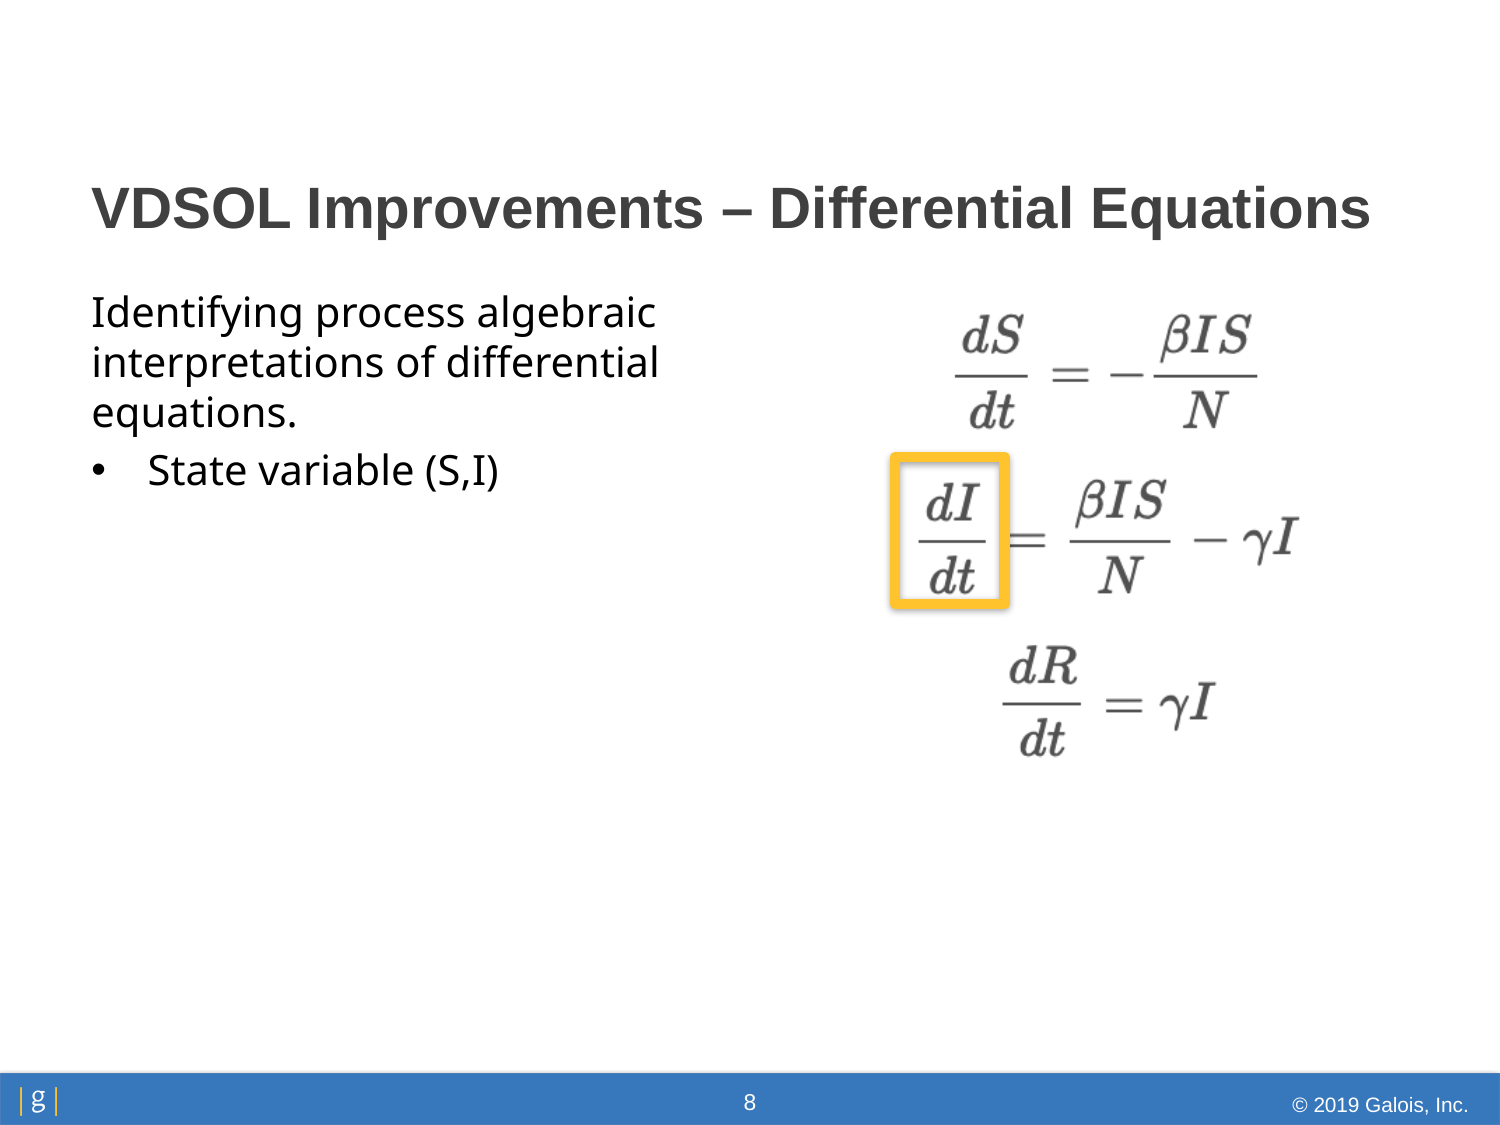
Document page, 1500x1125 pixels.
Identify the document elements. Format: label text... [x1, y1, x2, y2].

picture [887, 277, 1333, 784]
picture [20, 1087, 57, 1116]
title VDSOL Improvements – Differential Equations [76, 172, 1422, 239]
list Identifying process algebraic interpretations of differential equations. State variable (S,I) [76, 277, 713, 1007]
